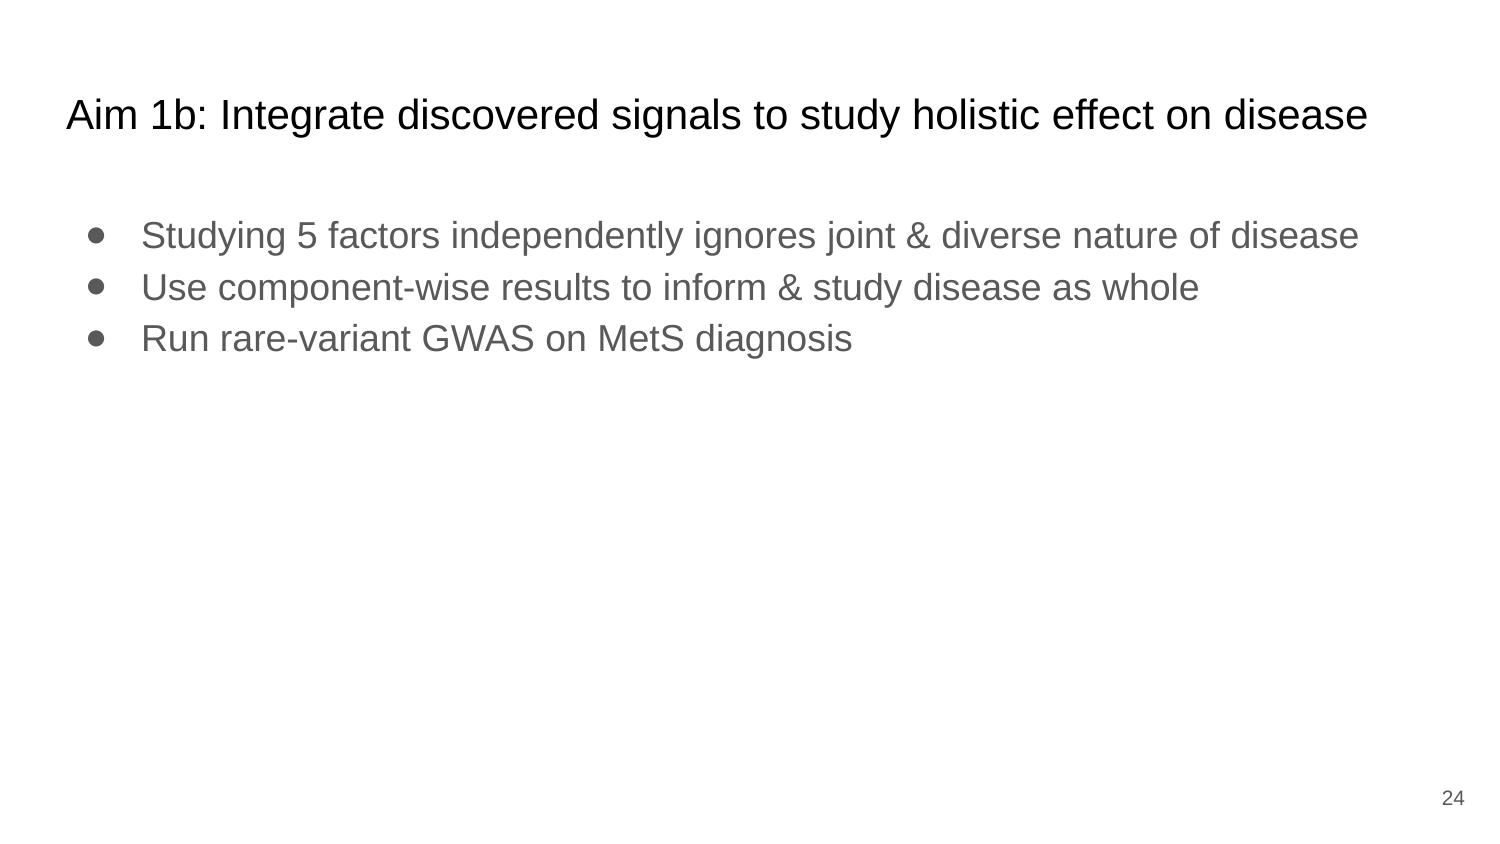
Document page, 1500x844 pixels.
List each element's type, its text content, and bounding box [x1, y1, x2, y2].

slide_number ‹#› [1389, 764, 1480, 830]
title Aim 1b: Integrate discovered signals to study holistic effect on disease [51, 72, 1449, 167]
list Studying 5 factors independently ignores joint & diverse nature of disease Use component-wise results to inform & study disease as whole Run rare-variant GWAS on MetS diagnosis [51, 189, 1449, 750]
